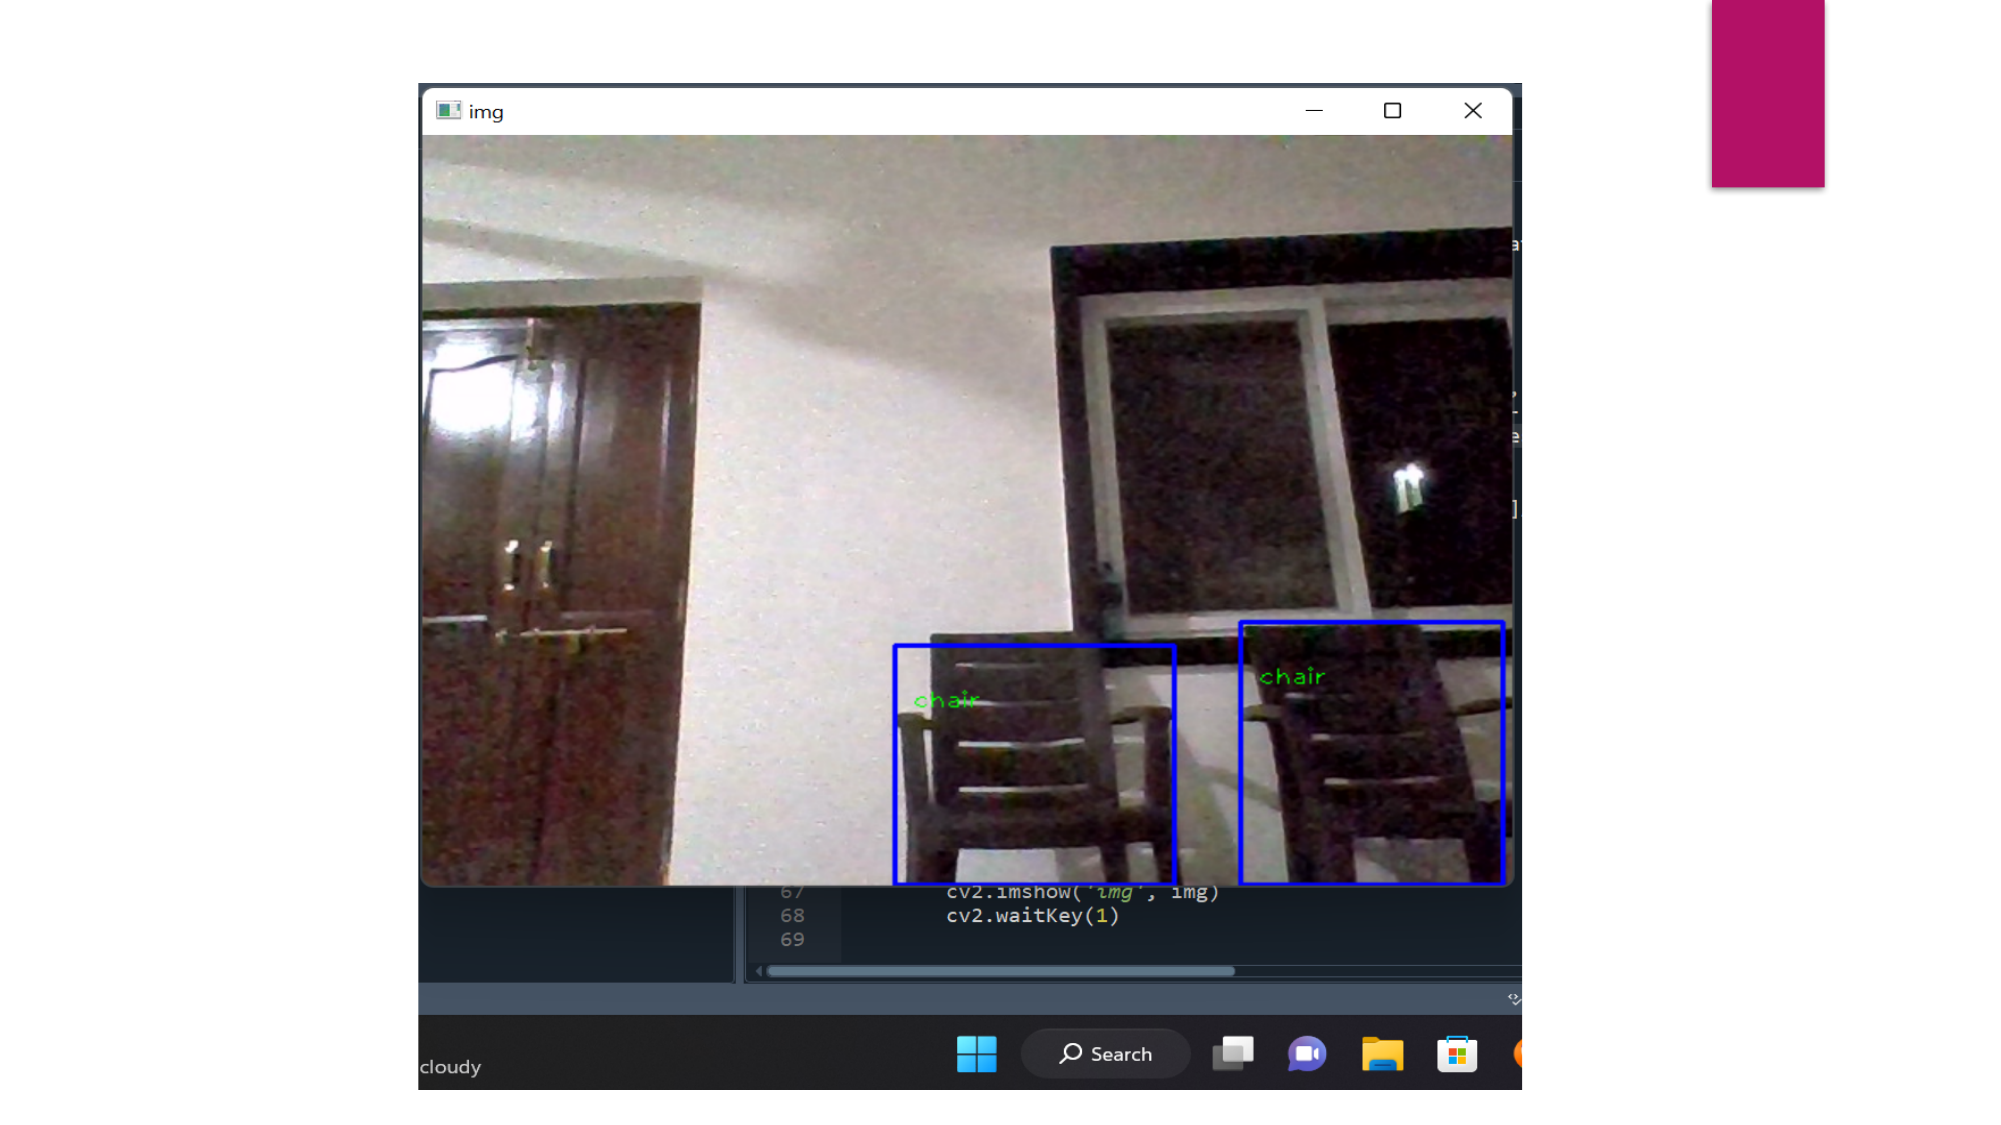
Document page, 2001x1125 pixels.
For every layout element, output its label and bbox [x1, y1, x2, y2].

picture [418, 82, 1523, 1125]
